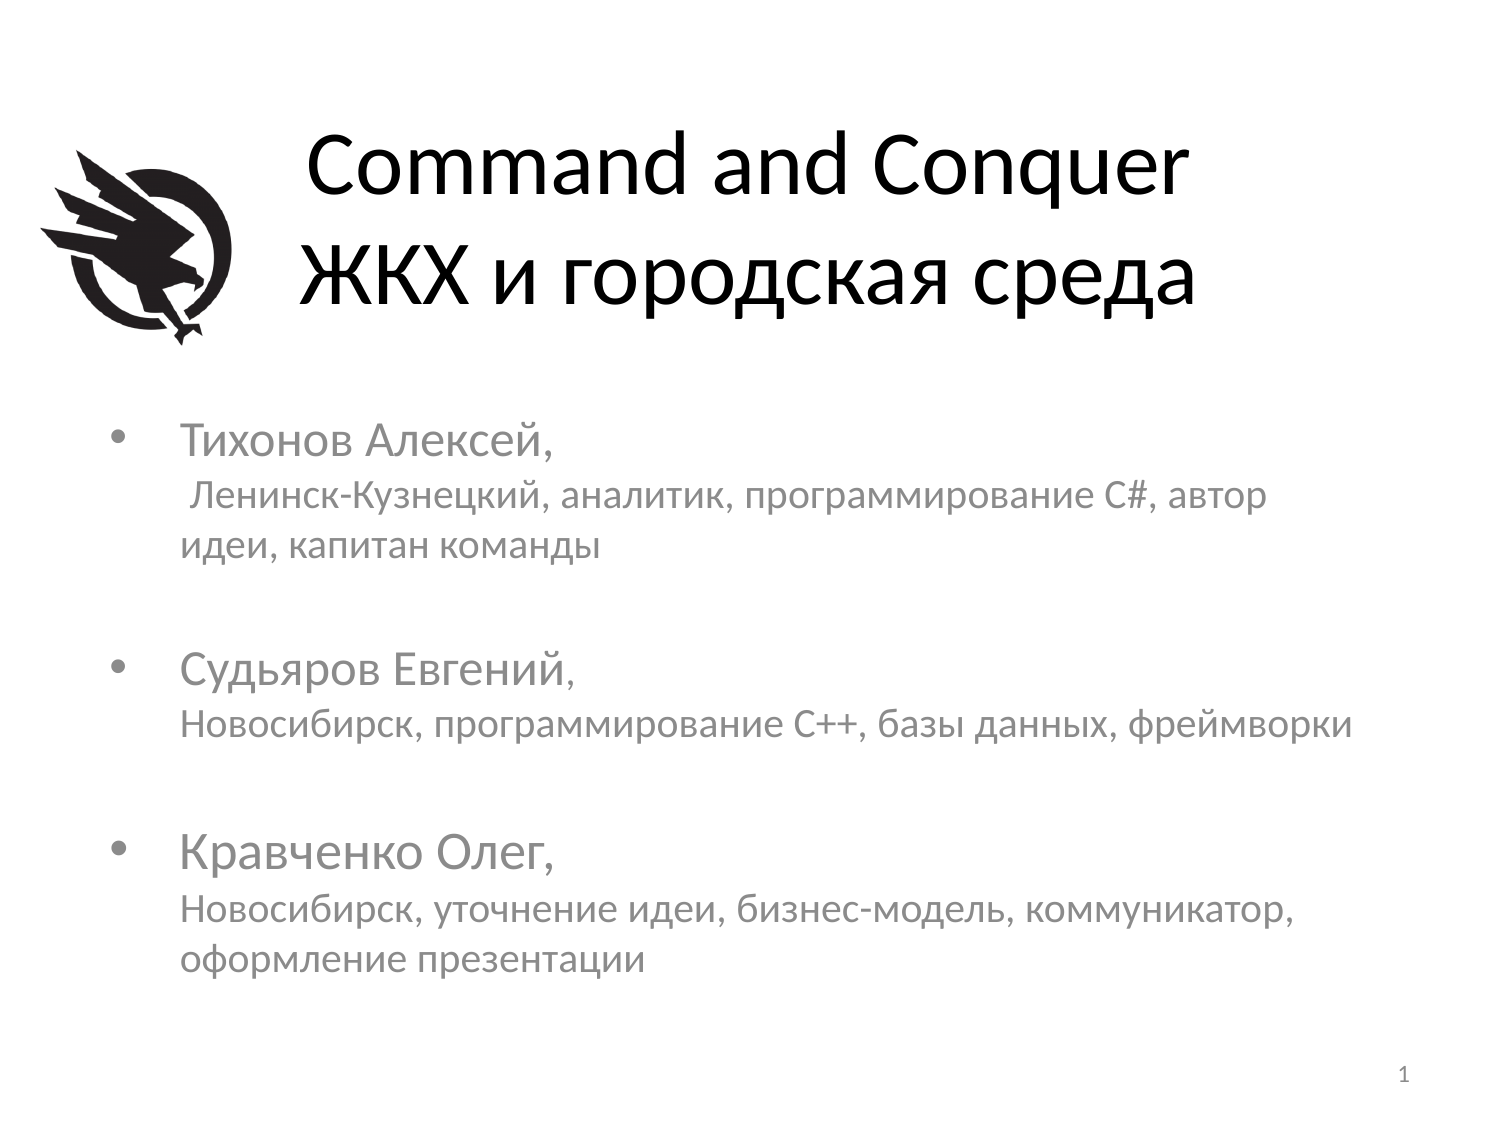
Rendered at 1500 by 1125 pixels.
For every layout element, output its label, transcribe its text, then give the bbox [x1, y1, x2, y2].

title Command and Conquer ЖКХ и городская среда [112, 92, 1388, 334]
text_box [37, 137, 245, 353]
subtitle Тихонов Алексей, Ленинск-Кузнецкий, аналитик, программирование С#, автор идеи, капитан команды Судьяров Евгений, Новосибирск, программирование С++, базы данных, фреймворки Кравченко Олег, Новосибирск, уточнение идеи, бизнес-модель, коммуникатор, оформление презентации [94, 398, 1388, 997]
slide_number 1 [1074, 1042, 1425, 1103]
